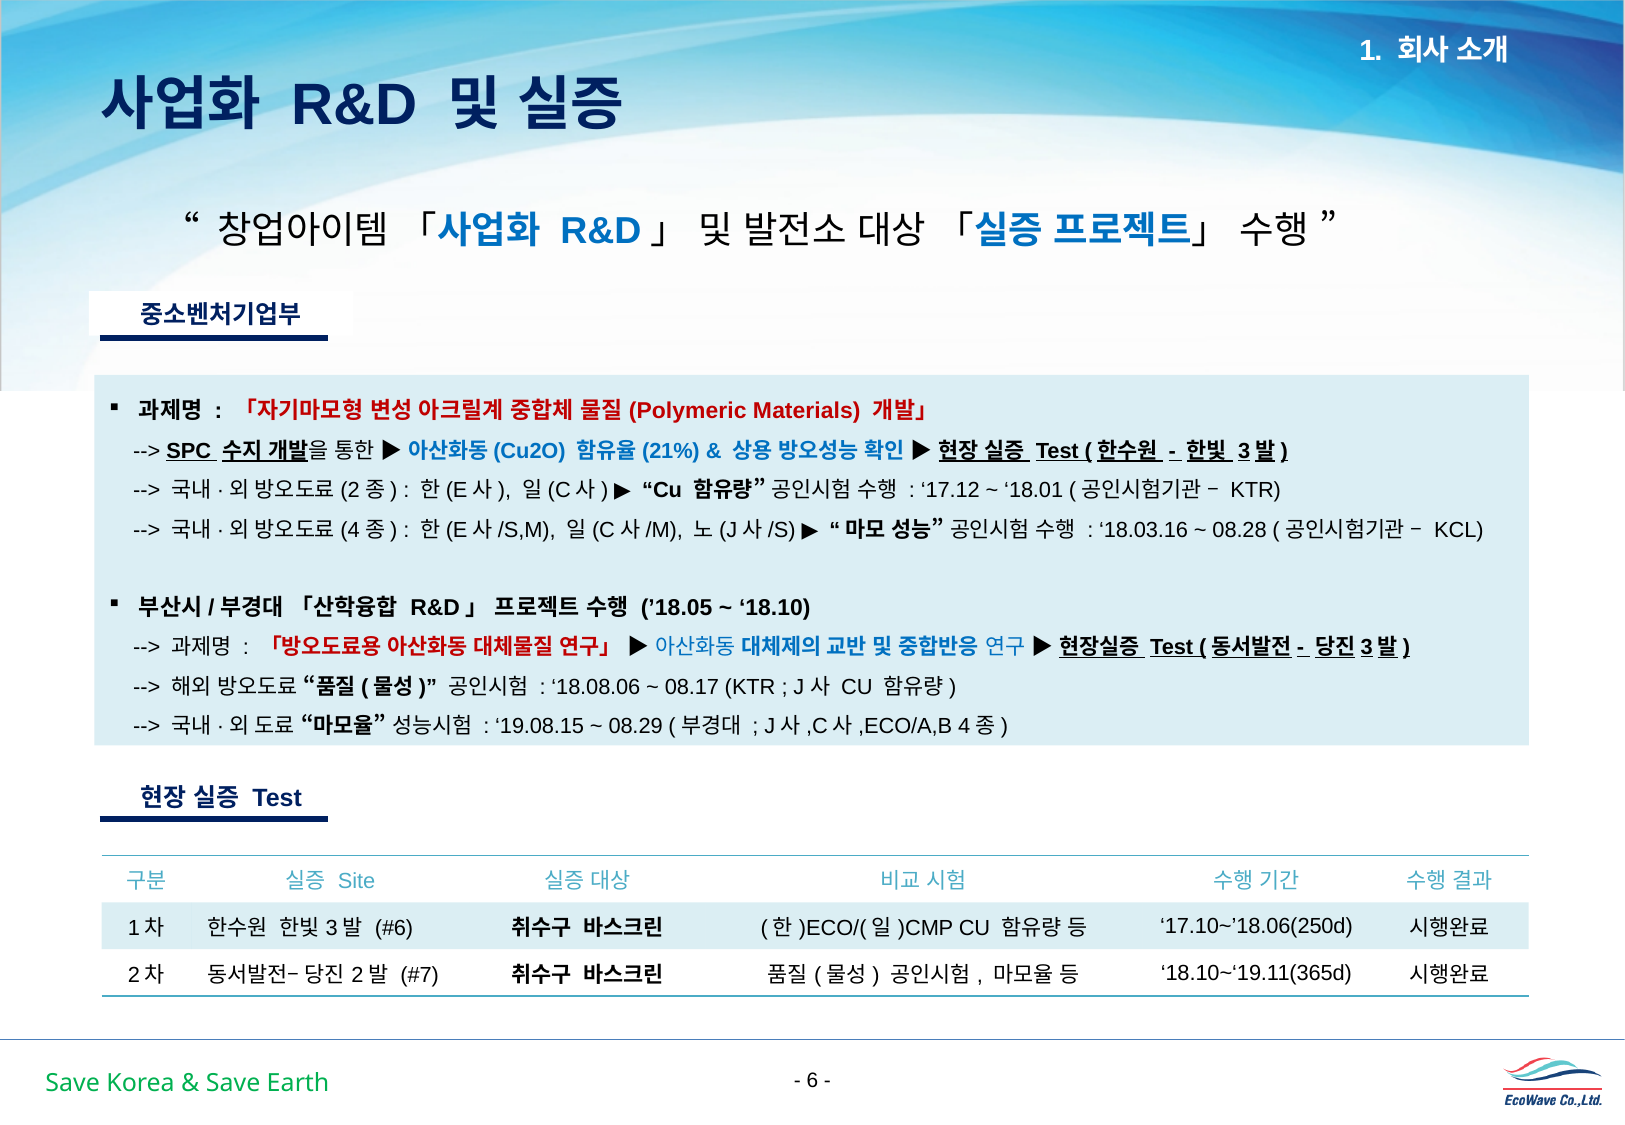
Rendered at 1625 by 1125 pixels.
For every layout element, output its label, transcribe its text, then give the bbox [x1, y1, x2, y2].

table_header 비교 시험 [705, 856, 1142, 902]
table_header 구분 [102, 856, 191, 902]
table_cell 시행완료 [1371, 902, 1529, 949]
table_cell 1차 [102, 902, 191, 949]
table_header 실증 Site [191, 856, 470, 902]
picture [0, 0, 1625, 391]
text_box - 6 - [629, 1054, 996, 1104]
text_box 현장 실증 Test [88, 773, 354, 819]
text_box Save Korea & Save Earth [30, 1054, 345, 1104]
table_cell (한)ECO/(일)CMP CU 함유량 등 [705, 902, 1142, 949]
table_cell 동서발전– 당진2발 (#7) [191, 949, 470, 995]
table_cell 취수구 바스크린 [470, 949, 705, 995]
table_cell ‘18.10~‘19.11(365d) [1142, 949, 1371, 995]
table_cell 2차 [102, 949, 191, 995]
picture [1497, 1052, 1608, 1109]
table_cell 시행완료 [1371, 949, 1529, 995]
text_box 과제명 : 「자기마모형 변성 아크릴계 중합체 물질(Polymeric Materials) 개발」 --> SPC 수지 개발을 통한 ▶ 아산화동(Cu2O) 함유율(21%) & 상용 방오성능 확인 ▶ 현장 실증 Test (한수원 - 한빛 3발) --> 국내·외 방오도료(2종) : 한(E사), 일(C사) ▶ “Cu 함유량” 공인시험 수행 : ‘17.12 ~ ‘18.01 (공인시험기관 – KTR) --> 국내·외 방오도료(4종) : 한(E사/S,M), 일(C사/M), 노(J사/S) ▶ “마모 성능” 공인시험 수행 : ‘18.03.16 ~ 08.28 (공인시험기관 – KCL) 부산시/부경대 「산학융합 R&D」 프로젝트 수행 (’18.05 ~ ‘18.10) --> 과제명 : 「방오도료용 아산화동 대체물질 연구」 ▶ 아산화동 대체제의 교반 및 중합반응 연구 ▶ 현장실증 Test (동서발전- 당진3발) --> 해외 방오도료 “품질(물성)” 공인시험 : ‘18.08.06 ~ 08.17 (KTR ; J사 CU 함유량) --> 국내·외 도료 “마모율” 성능시험 : ‘19.08.15 ~ 08.29 (부경대 ; J사,C사,ECO/A,B 4종) [94, 402, 1529, 746]
table_cell 한수원 한빛3발 (#6) [191, 902, 470, 949]
table_cell 품질(물성) 공인시험, 마모율 등 [705, 949, 1142, 995]
table_header 수행 기간 [1142, 856, 1371, 902]
table_header 실증 대상 [470, 856, 705, 902]
table_cell ‘17.10~’18.06(250d) [1142, 902, 1371, 949]
table_cell 취수구 바스크린 [470, 902, 705, 949]
table_header 수행 결과 [1371, 856, 1529, 902]
